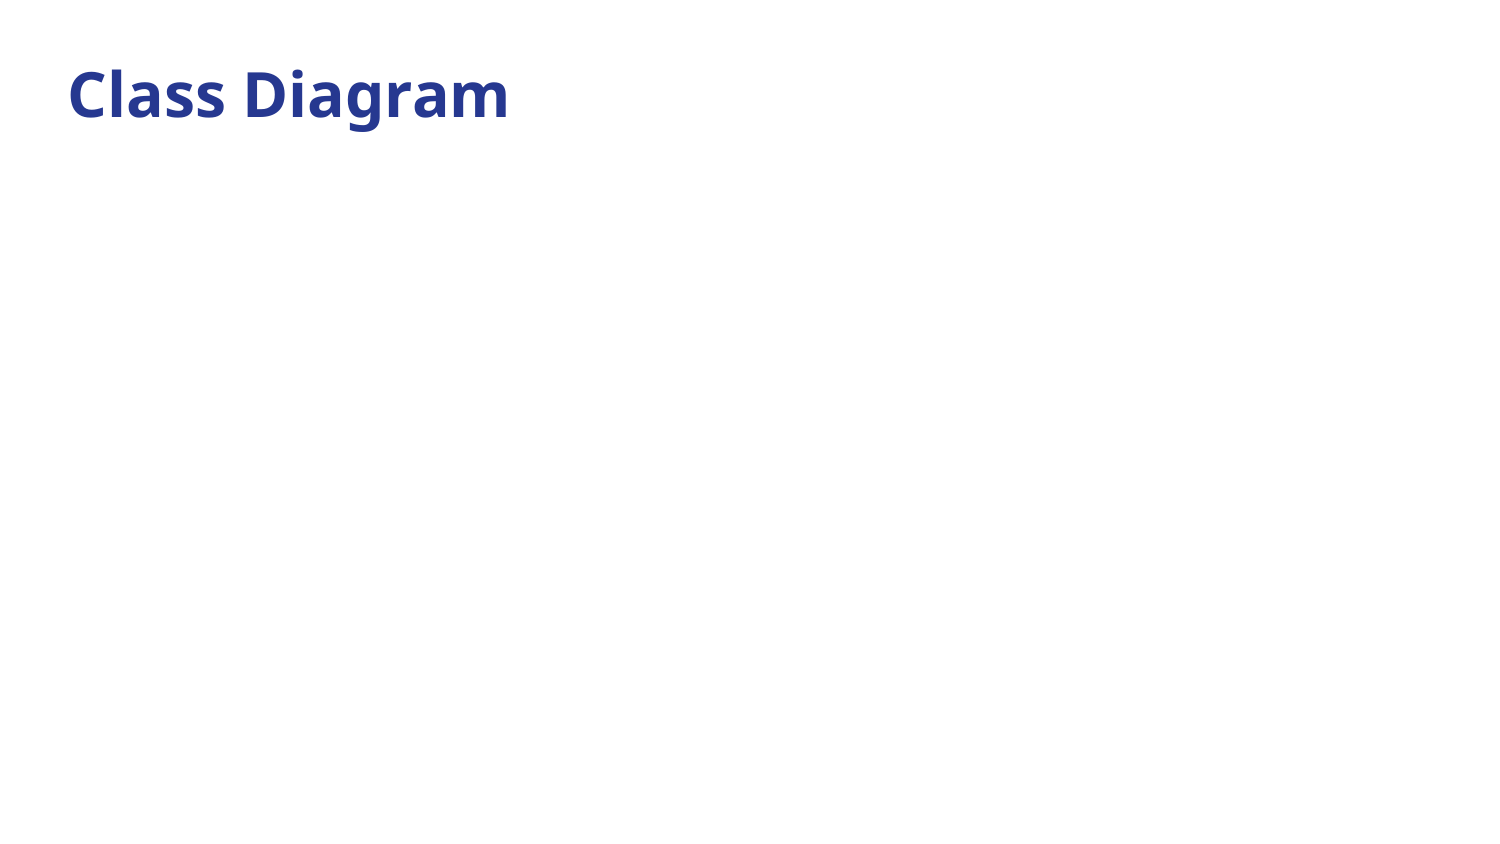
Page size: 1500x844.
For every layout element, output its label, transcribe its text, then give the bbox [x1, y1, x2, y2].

text_box Class Diagram [52, 39, 786, 145]
